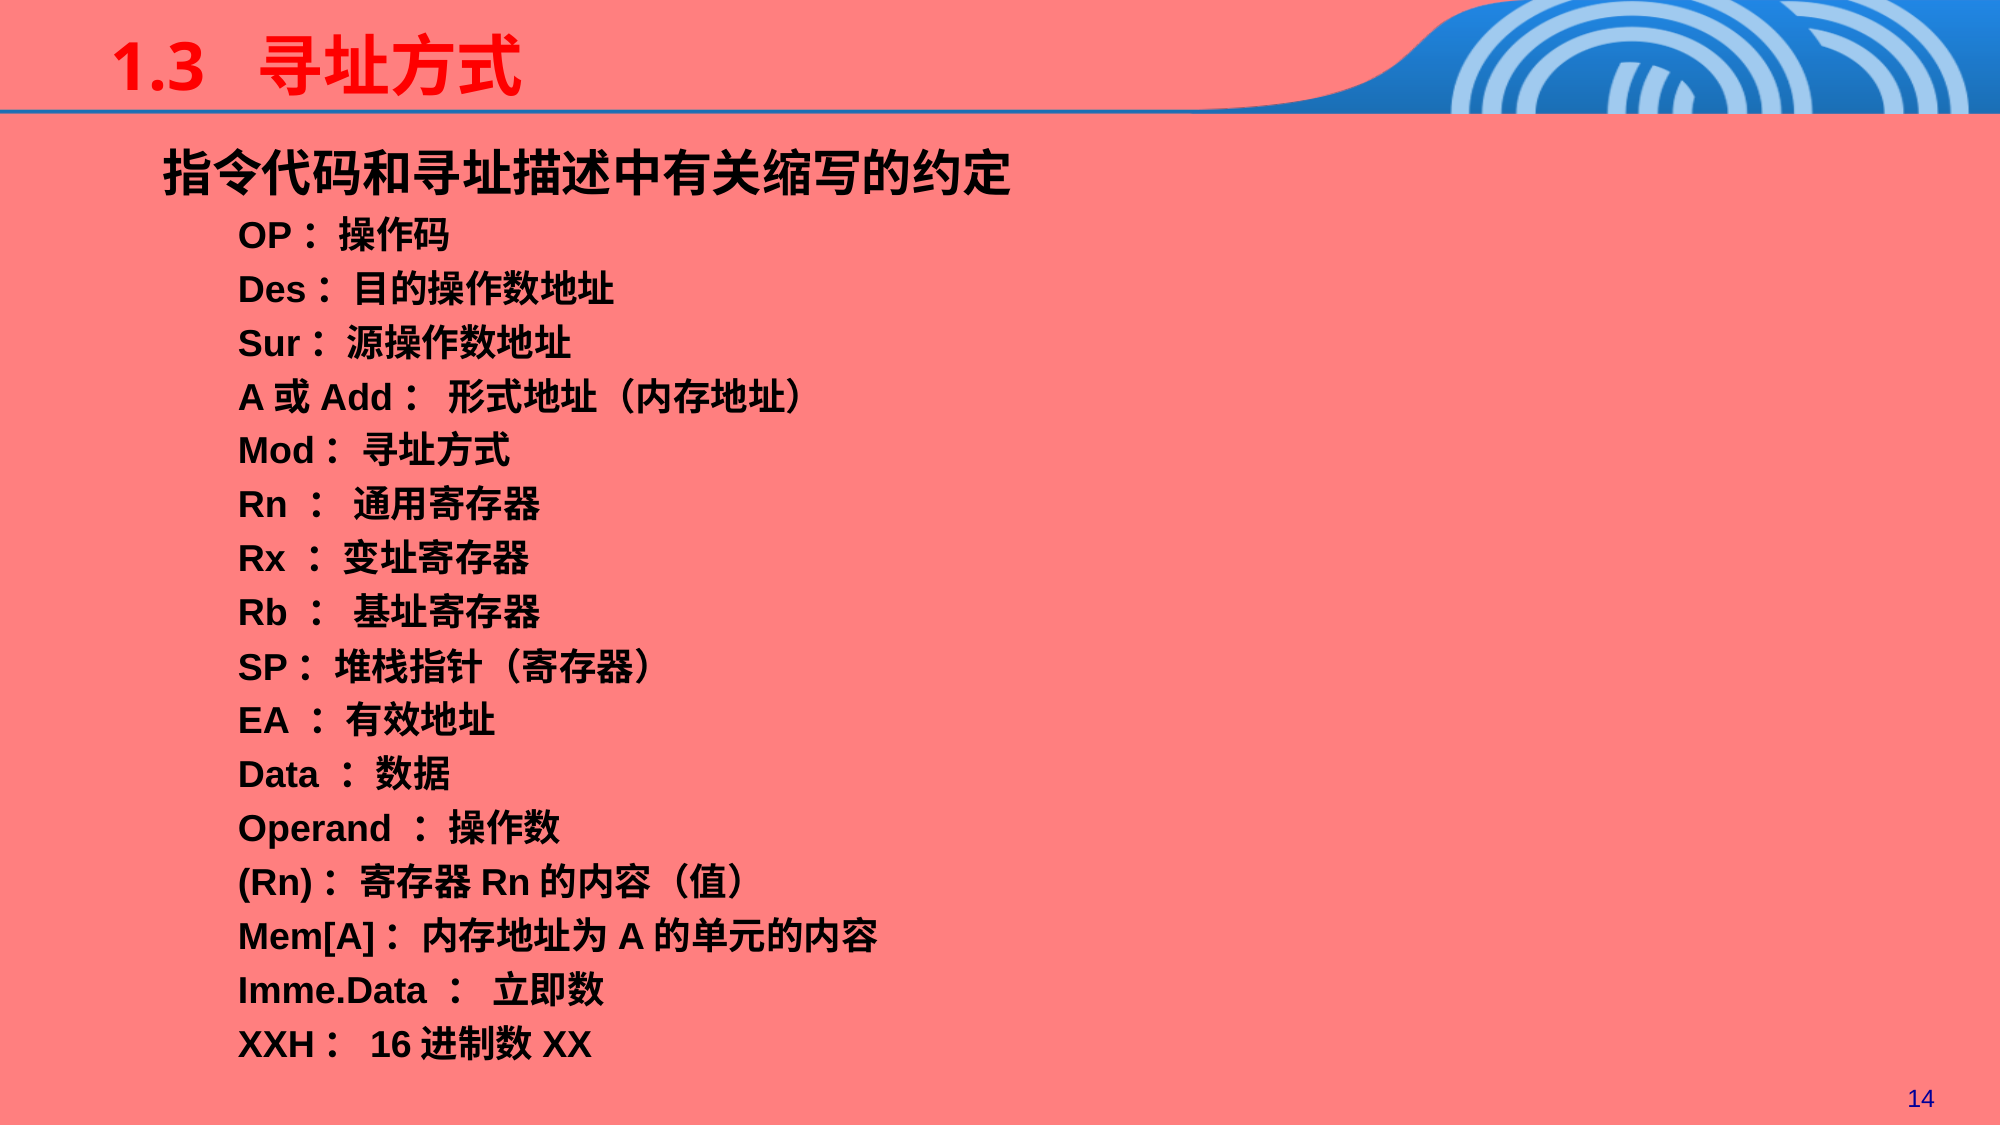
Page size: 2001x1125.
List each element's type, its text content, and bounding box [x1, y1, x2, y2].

list 指令代码和寻址描述中有关缩写的约定 OP：操作码 Des：目的操作数地址 Sur：源操作数地址 A或Add： 形式地址（内存地址） Mod：寻址方式 Rn ： 通用寄存器 Rx ：变址寄存器 Rb ： 基址寄存器 SP：堆栈指针（寄存器） EA ：有效地址 Data ：数据 Operand ：操作数 (Rn)：寄存器Rn的内容（值） Mem[A]：内存地址为A的单元的内容 Imme.Data ： 立即数 XXH：16进制数XX [148, 124, 1026, 1086]
title 1.3 寻址方式 [99, 30, 1251, 111]
picture [0, 0, 2000, 114]
